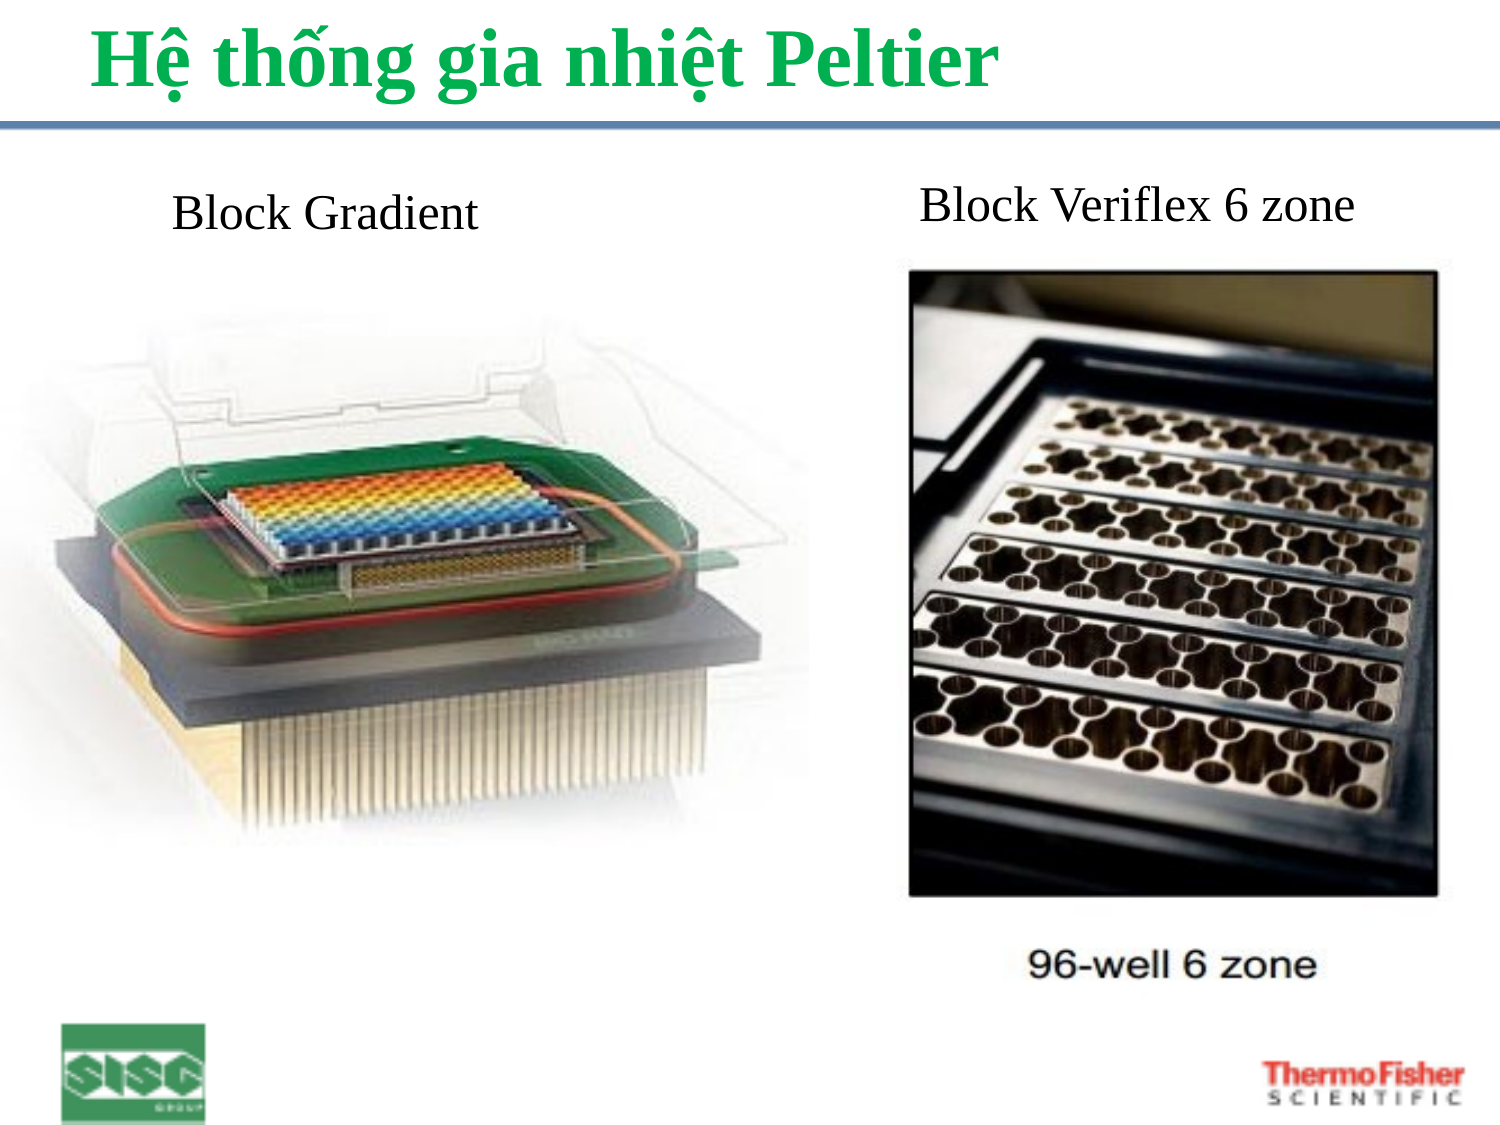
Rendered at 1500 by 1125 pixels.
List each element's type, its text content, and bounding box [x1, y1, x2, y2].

text_box Block Gradient [169, 176, 481, 239]
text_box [0, 257, 1472, 998]
title Hệ thống gia nhiệt Peltier [20, 0, 1461, 192]
text_box Block Veriflex 6 zone [917, 169, 1358, 232]
picture [0, 121, 1500, 1125]
